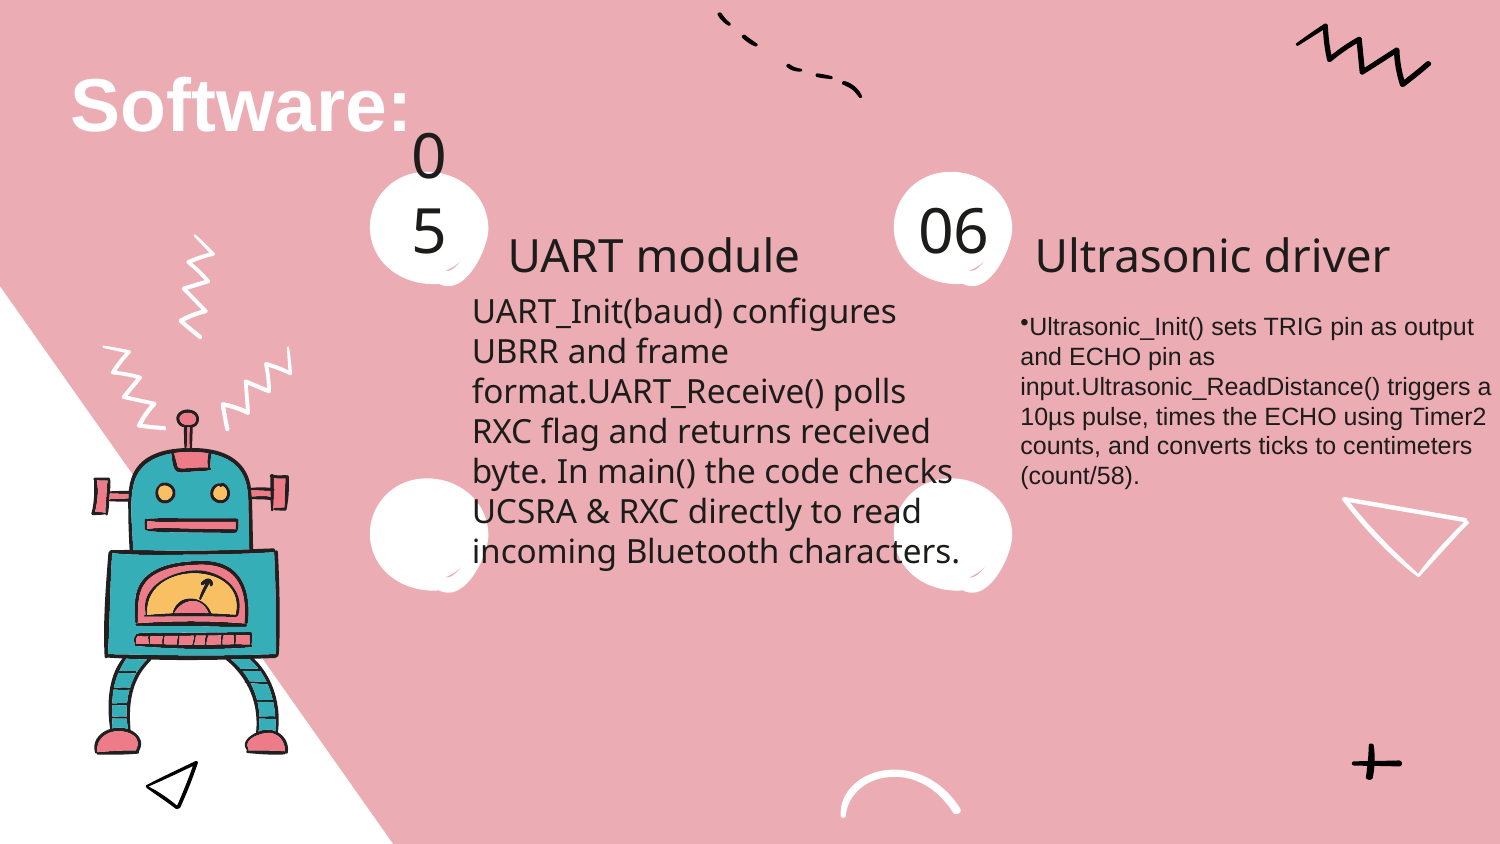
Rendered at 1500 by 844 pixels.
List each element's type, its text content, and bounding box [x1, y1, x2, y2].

title UART module [493, 210, 887, 275]
subtitle UART_Init(baud) configures UBRR and frame format.UART_Receive() polls RXC flag and returns received byte. In main() the code checks UCSRA & RXC directly to read incoming Bluetooth characters. [456, 275, 984, 547]
text_box [178, 234, 215, 340]
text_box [369, 171, 489, 287]
subtitle Ultrasonic_Init() sets TRIG pin as output and ECHO pin as input.Ultrasonic_ReadDistance() triggers a 10µs pulse, times the ECHO using Timer2 counts, and converts ticks to centimeters (count/58). [1005, 147, 1500, 653]
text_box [893, 478, 1013, 593]
text_box Software: [56, 48, 548, 154]
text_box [893, 171, 1013, 287]
text_box [220, 402, 241, 407]
text_box [243, 346, 293, 407]
text_box [102, 345, 157, 407]
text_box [369, 478, 489, 593]
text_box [91, 409, 335, 755]
